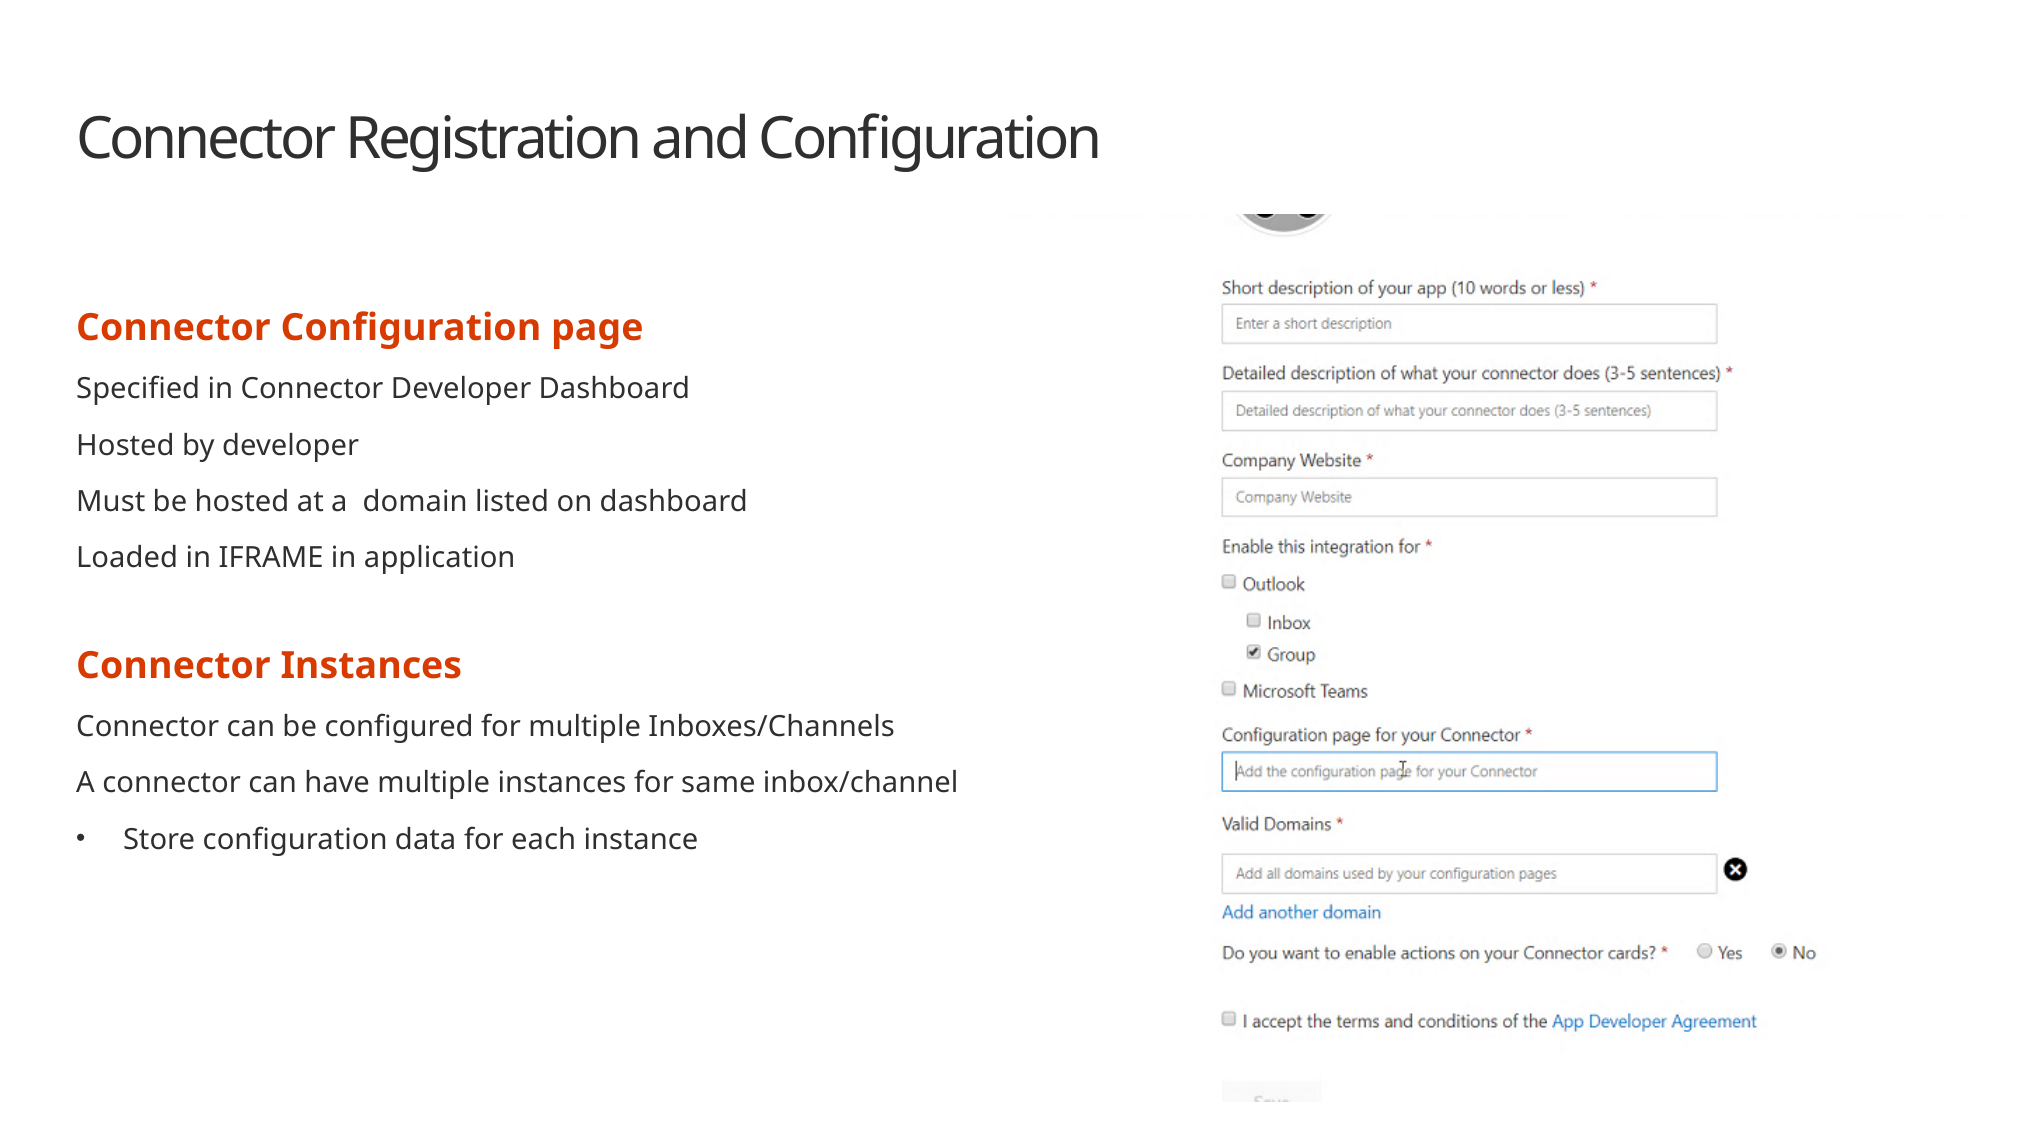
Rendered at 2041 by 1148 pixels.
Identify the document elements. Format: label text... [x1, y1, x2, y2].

title Connector Registration and Configuration [76, 103, 1969, 172]
picture [1009, 214, 1969, 1102]
list Connector Configuration page Specified in Connector Developer Dashboard Hosted by developer Must be hosted at a domain listed on dashboard Loaded in IFRAME in application Connector Instances Connector can be configured for multiple Inboxes/Channels A connector can have multiple instances for same inbox/channel Store configuration data for each instance [76, 310, 1004, 860]
